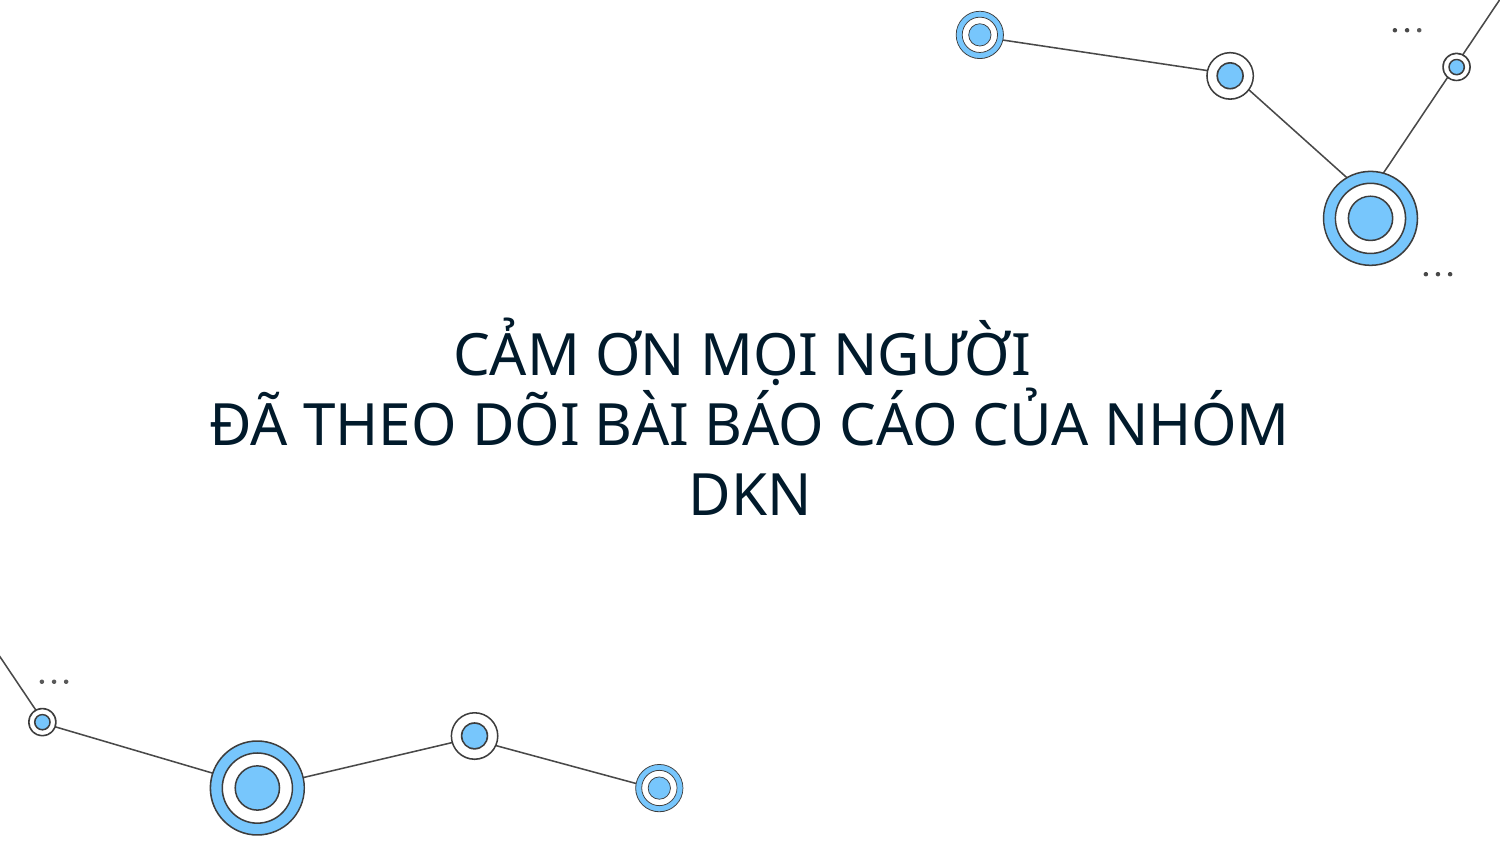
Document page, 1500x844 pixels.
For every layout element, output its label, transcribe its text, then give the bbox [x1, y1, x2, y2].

text_box CẢM ƠN MỌI NGƯỜI ĐÃ THEO DÕI BÀI BÁO CÁO CỦA NHÓM DKN [159, 309, 1341, 535]
